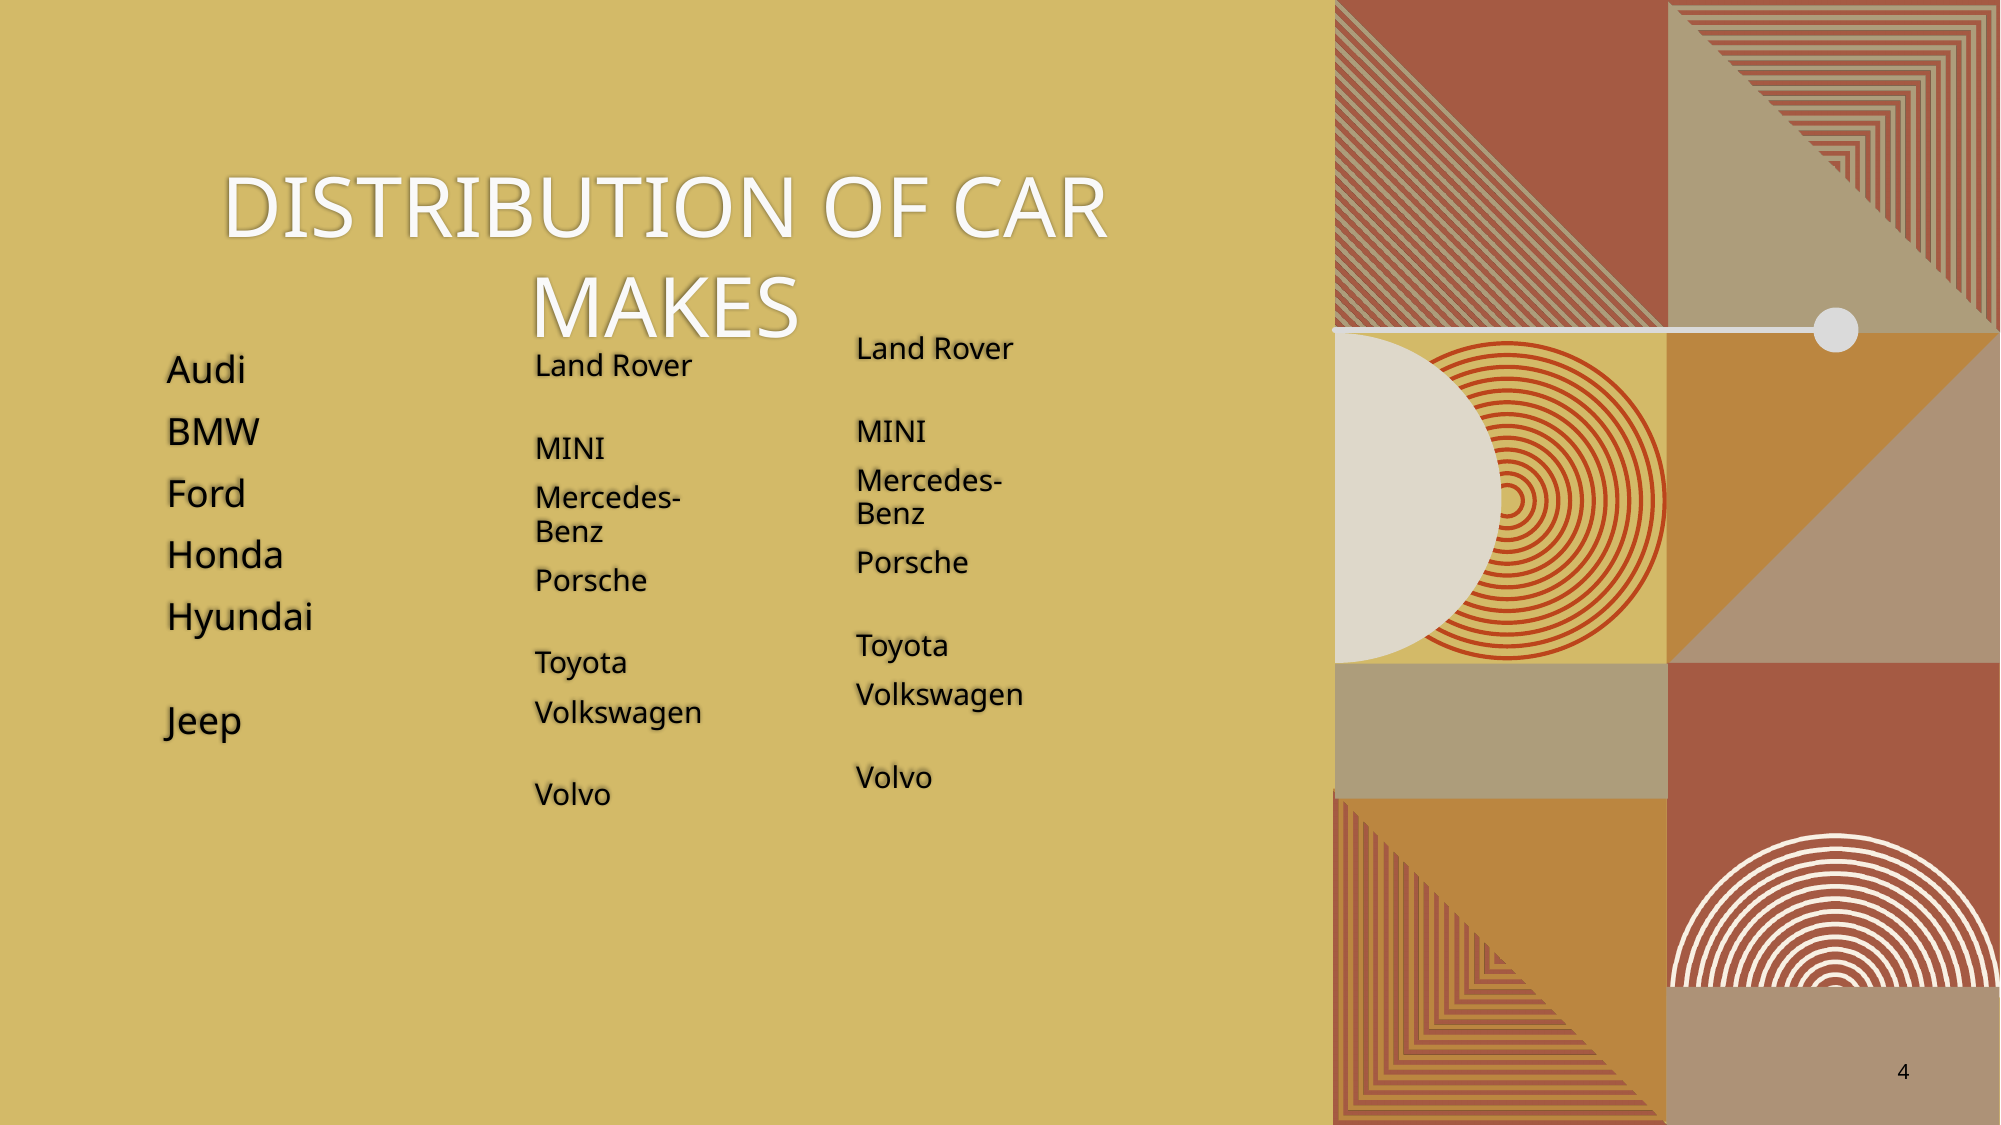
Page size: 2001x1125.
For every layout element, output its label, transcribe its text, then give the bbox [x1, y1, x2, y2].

text_box Land Rover MINI Mercedes-Benz Porsche Toyota Volkswagen Volvo [840, 324, 1051, 804]
picture [1335, 0, 2001, 333]
slide_number 4 [1849, 1042, 1925, 1103]
picture [1669, 833, 2001, 998]
title Distribution of car makes [125, 146, 1206, 307]
list Audi BMW Ford Honda Hyundai Jeep [151, 342, 409, 883]
picture [1333, 791, 1667, 1125]
text_box Land Rover MINI Mercedes-Benz Porsche Toyota Volkswagen Volvo [519, 342, 730, 821]
